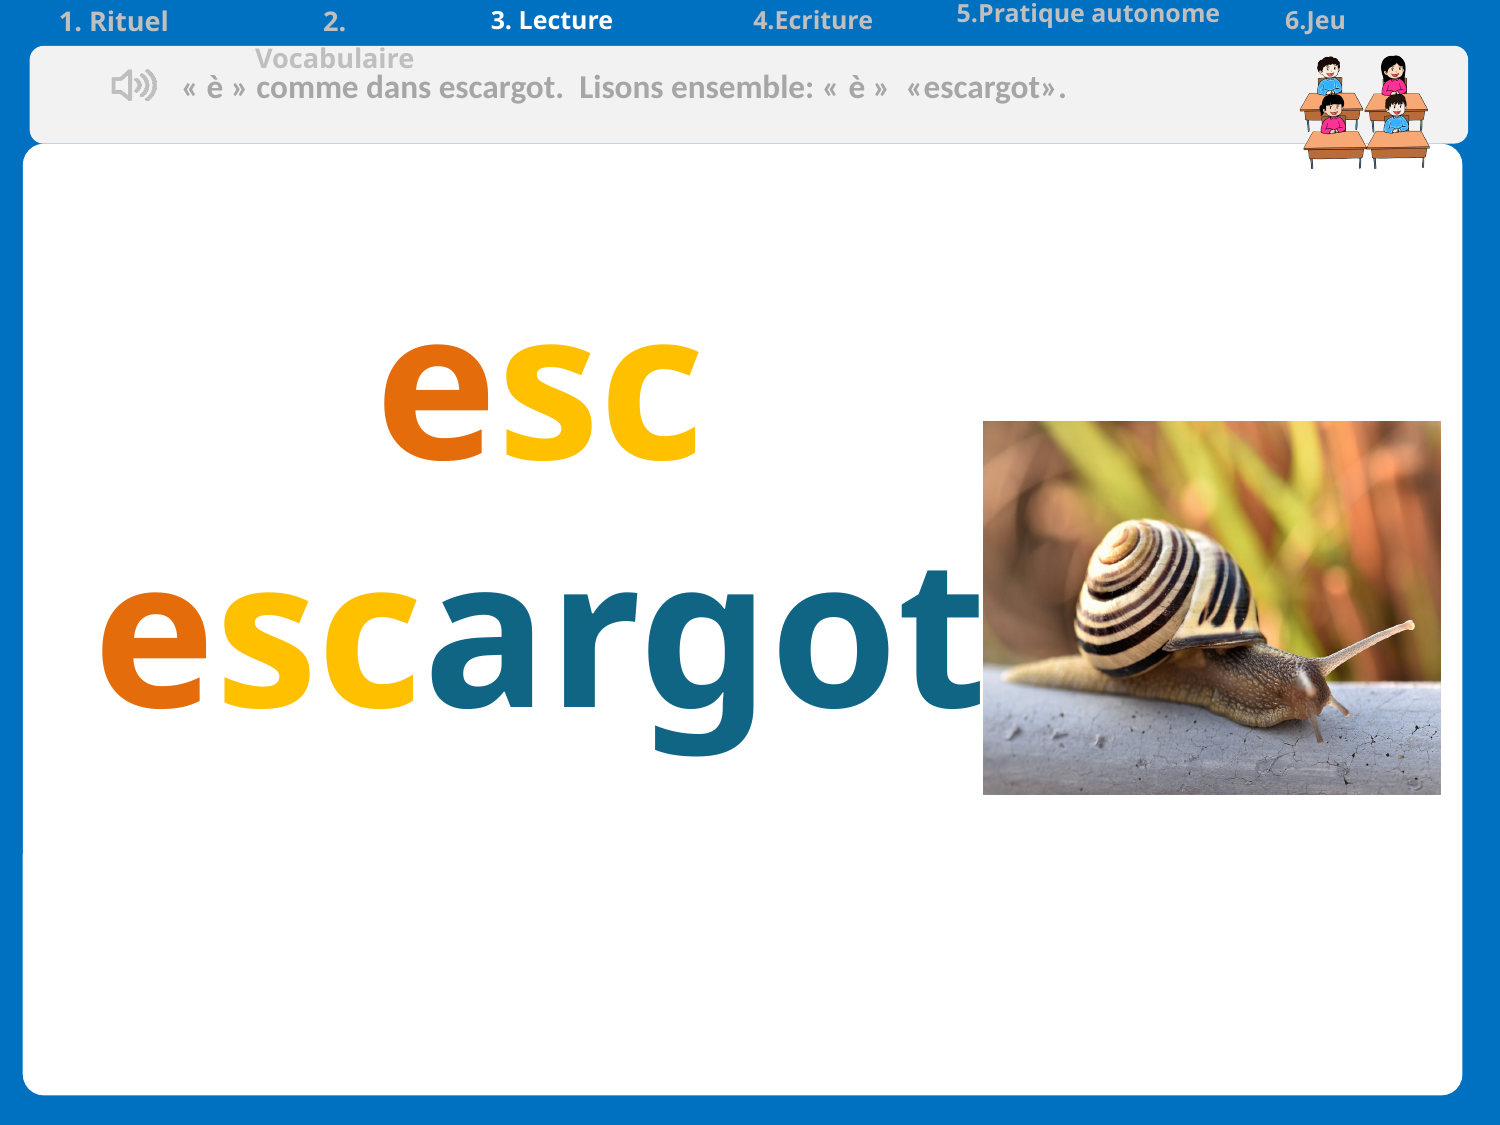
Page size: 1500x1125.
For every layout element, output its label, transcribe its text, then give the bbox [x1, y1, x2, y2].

table_header 2. Vocabulaire [239, 0, 430, 75]
picture [1293, 50, 1435, 170]
text_box [111, 75, 157, 101]
text_box ev [20, 143, 1465, 1098]
table_header 1. Rituel [0, 0, 239, 75]
text_box [0, 0, 1500, 1125]
table_header 6.Jeu [1225, 0, 1407, 75]
text_box esc escargot [22, 245, 1059, 1004]
table_header 5.Pratique autonome [953, 0, 1225, 75]
table_header 3. Lecture [430, 0, 674, 75]
table_header 4.Ecriture [674, 0, 953, 75]
picture [983, 421, 1441, 795]
text_box [27, 75, 1288, 146]
text_box « è » comme dans escargot. Lisons ensemble: « è » «escargot». [166, 75, 1288, 113]
text_box [1407, 43, 1471, 146]
